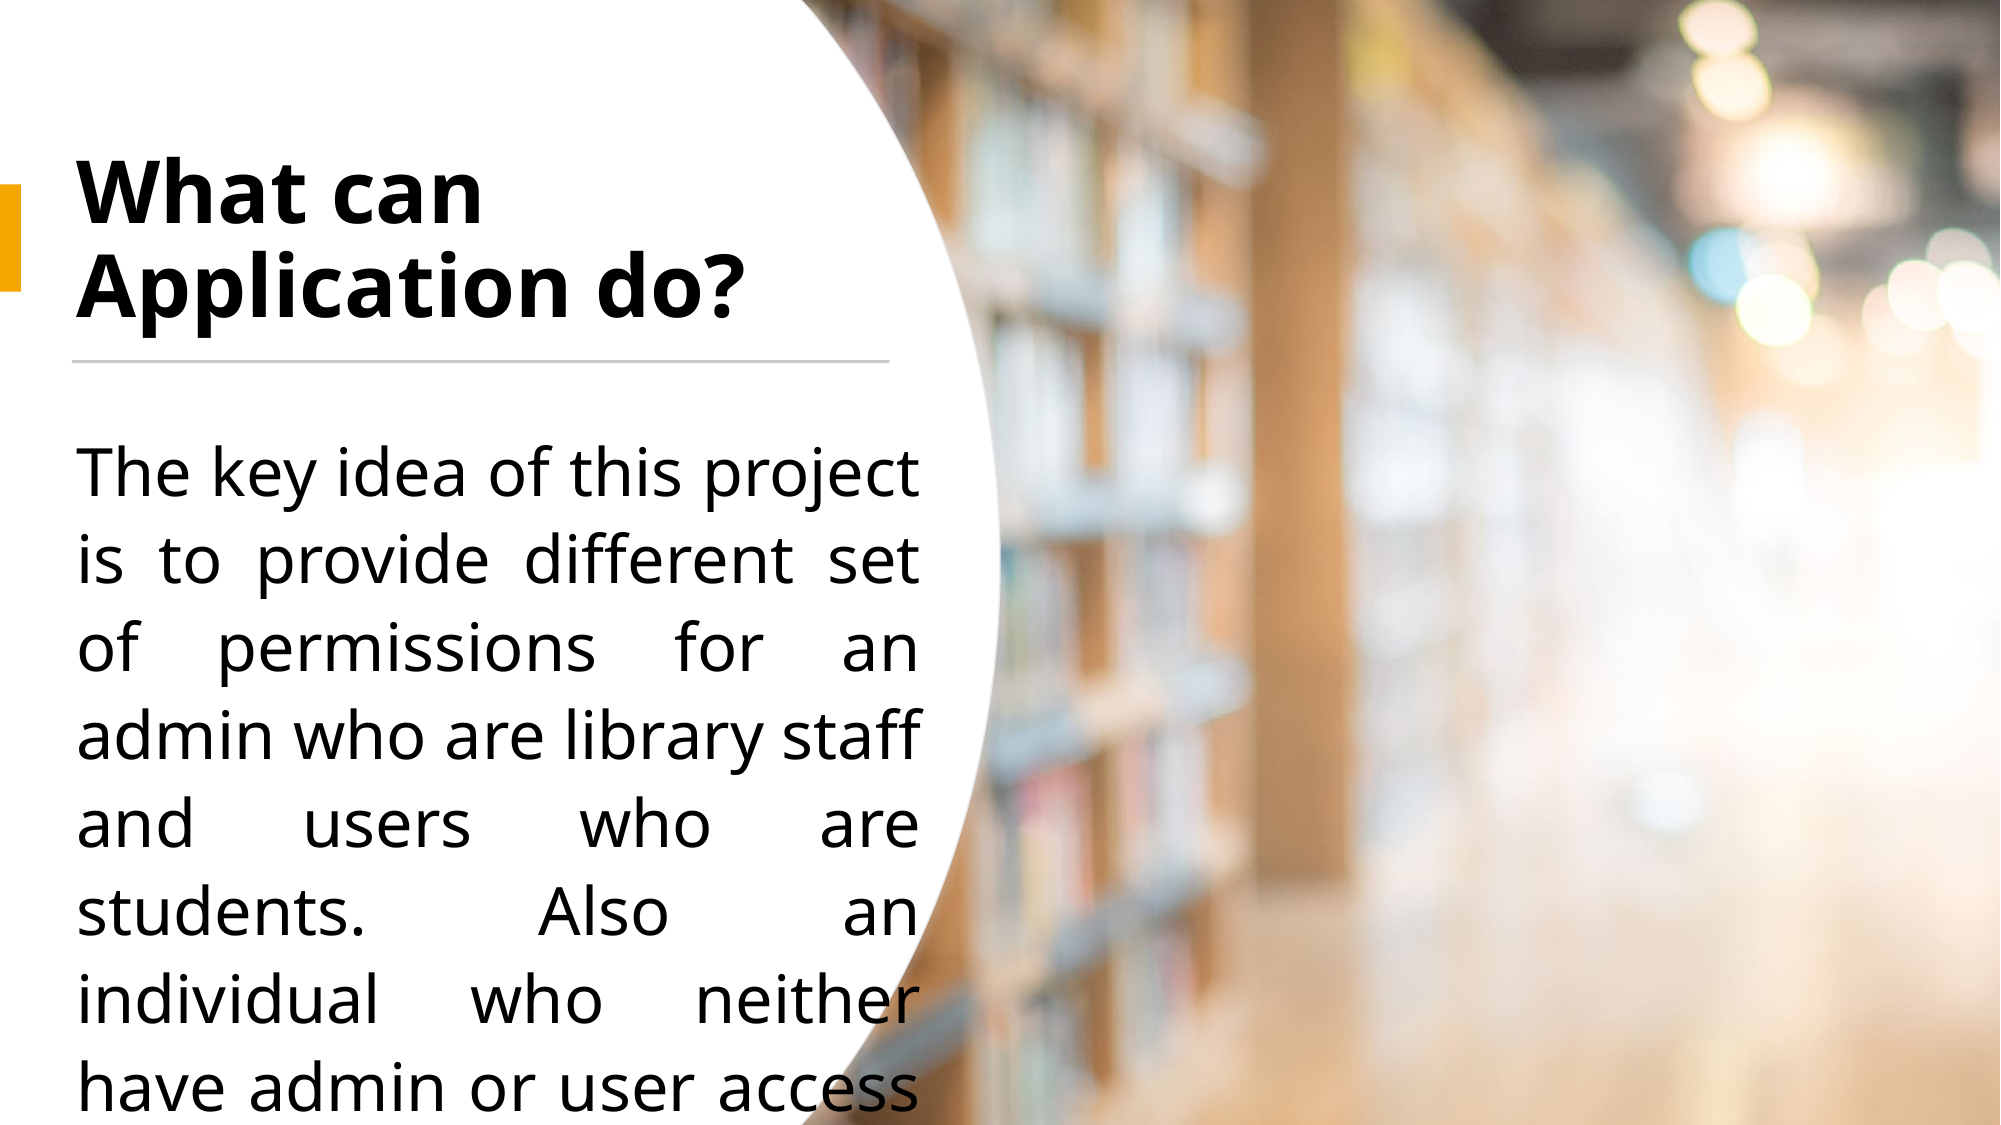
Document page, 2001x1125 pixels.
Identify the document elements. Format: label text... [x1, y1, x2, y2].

text_box [0, 183, 22, 293]
list The key idea of this project is to provide different set of permissions for an admin who are library staff and users who are students. Also an individual who neither have admin or user access can atleast browse the books that are currently available for checkout. [61, 413, 800, 972]
title What can Application do? [61, 140, 800, 345]
text_box [71, 359, 800, 364]
picture [800, 0, 2000, 1125]
text_box [0, 0, 800, 1125]
